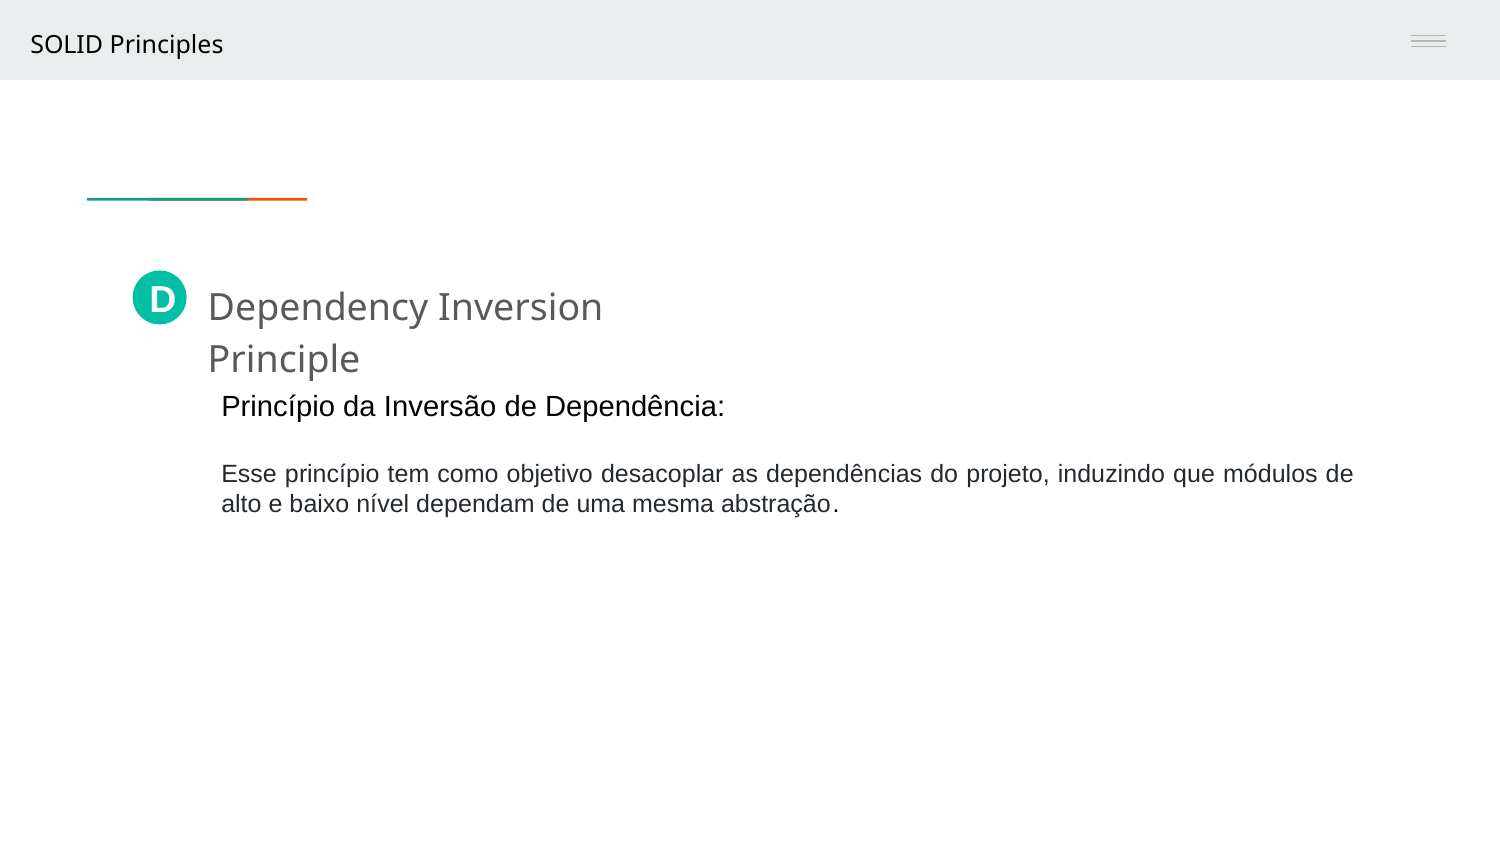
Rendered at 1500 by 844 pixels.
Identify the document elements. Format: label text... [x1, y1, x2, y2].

title SOLID Principles [15, 13, 307, 73]
text_box Princípio da Inversão de Dependência: Esse princípio tem como objetivo desacoplar as dependências do projeto, induzindo que módulos de alto e baixo nível dependam de uma mesma abstração. [206, 372, 1372, 644]
list Dependency Inversion Principle [192, 261, 779, 316]
text_box D [132, 270, 187, 325]
